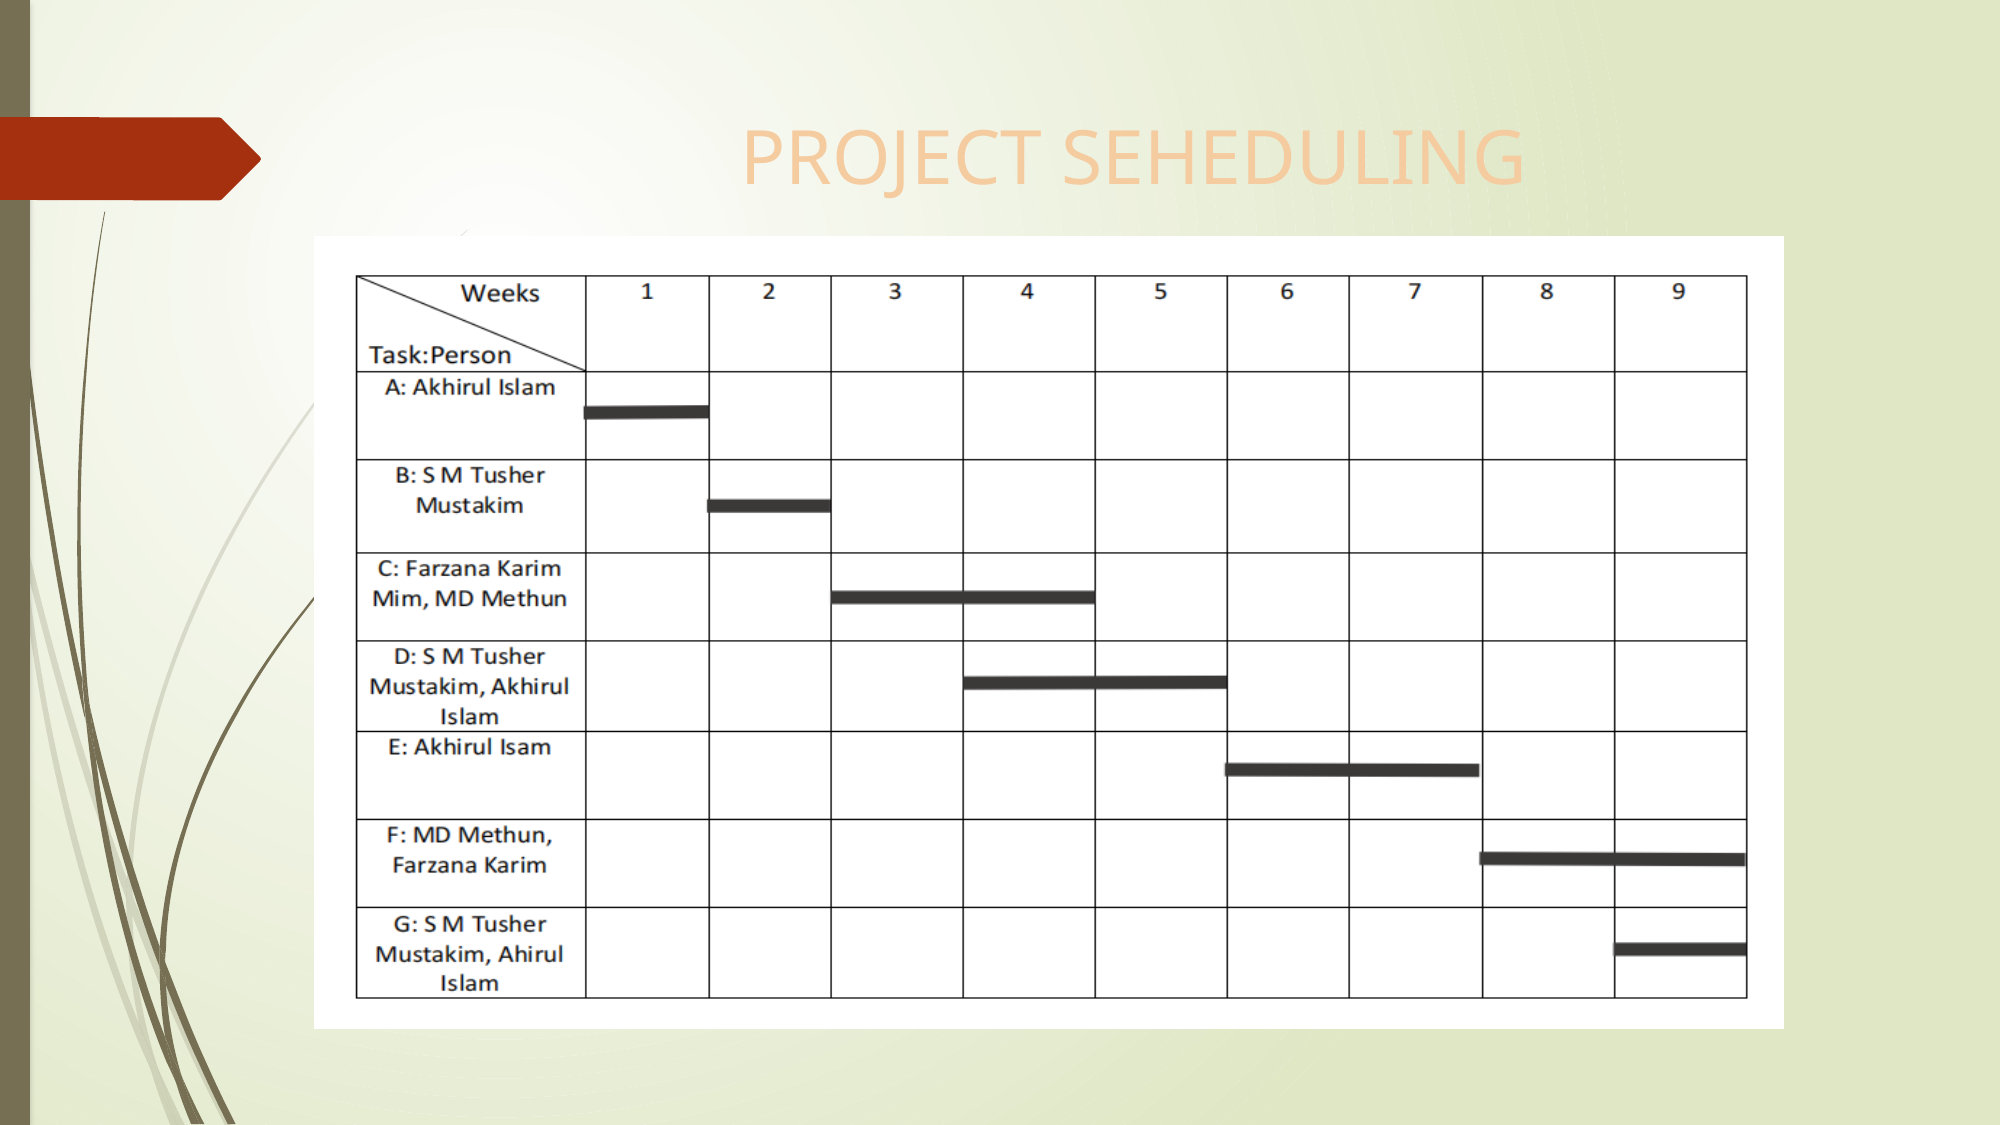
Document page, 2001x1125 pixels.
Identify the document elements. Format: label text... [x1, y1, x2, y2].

title PROJECT SEHEDULING [424, 102, 1888, 313]
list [313, 236, 1784, 1029]
